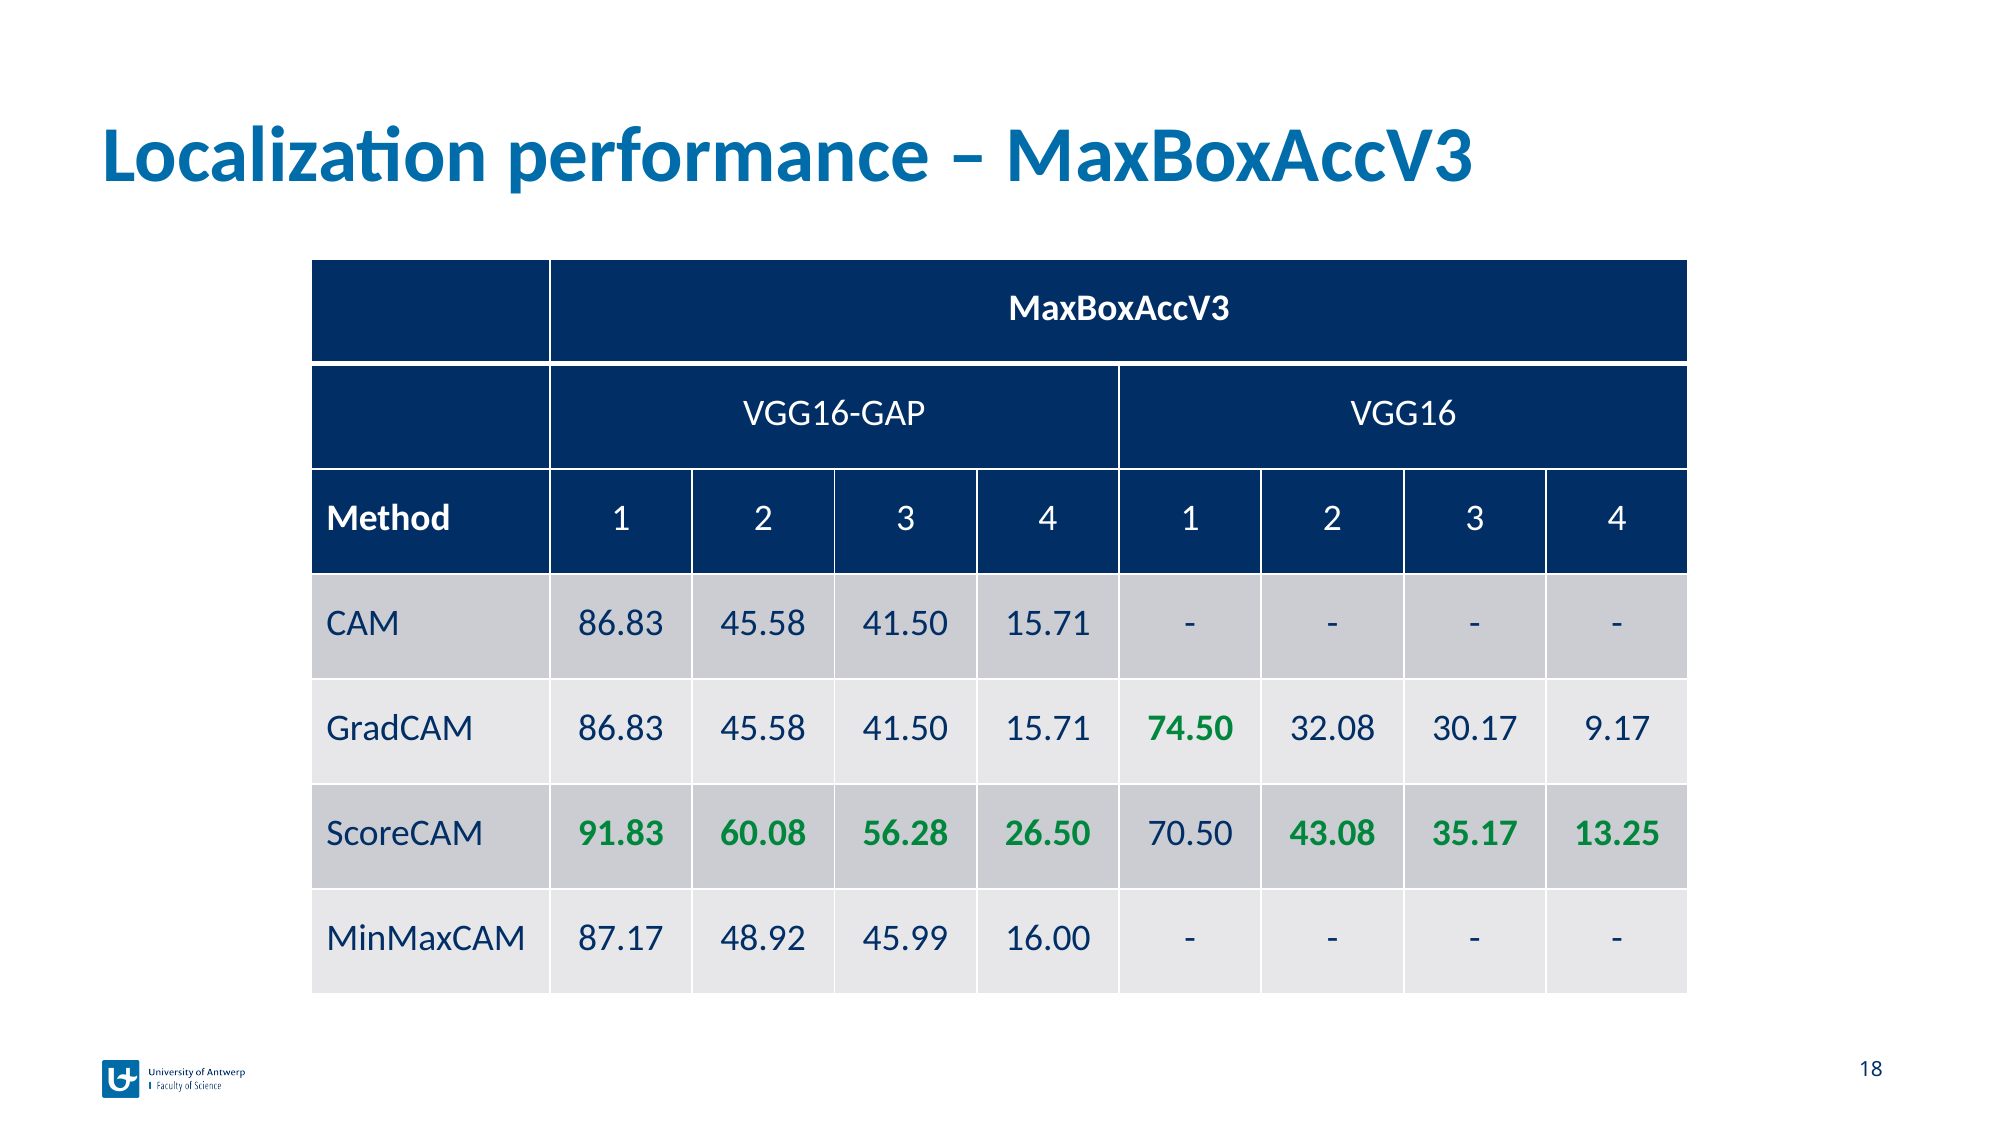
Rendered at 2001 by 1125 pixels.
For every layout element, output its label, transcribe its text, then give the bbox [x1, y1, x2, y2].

table_cell 16.00 [978, 890, 1118, 993]
table_cell 3 [835, 470, 976, 573]
table_cell GradCAM [312, 680, 549, 783]
table_header MaxBoxAccV3 [551, 260, 1687, 361]
table_cell MinMaxCAM [312, 890, 549, 993]
table_cell 91.83 [551, 785, 691, 888]
slide_number 18 [1463, 1039, 1898, 1100]
table_cell 9.17 [1547, 680, 1687, 783]
table_cell VGG16-GAP [551, 366, 1118, 468]
table_cell 3 [1405, 470, 1545, 573]
table_cell - [1547, 890, 1687, 993]
picture [102, 1060, 245, 1098]
table_cell - [1405, 575, 1545, 678]
table_cell Method [312, 470, 549, 573]
table_cell 74.50 [1120, 680, 1260, 783]
table_cell 43.08 [1262, 785, 1403, 888]
table_cell - [1262, 575, 1403, 678]
table_cell - [1262, 890, 1403, 993]
table_cell 15.71 [978, 575, 1118, 678]
table_cell CAM [312, 575, 549, 678]
table_cell ScoreCAM [312, 785, 549, 888]
table_cell VGG16 [1120, 366, 1687, 468]
table_cell 2 [1262, 470, 1403, 573]
table_cell 70.50 [1120, 785, 1260, 888]
table_cell 35.17 [1405, 785, 1545, 888]
title Localization performance – MaxBoxAccV3 [102, 101, 1898, 232]
table_cell - [1405, 890, 1545, 993]
table_cell [312, 366, 549, 468]
table_cell 15.71 [978, 680, 1118, 783]
table_cell - [1120, 575, 1260, 678]
table_cell 86.83 [551, 680, 691, 783]
table_cell 45.99 [835, 890, 976, 993]
table_cell 32.08 [1262, 680, 1403, 783]
table_cell 1 [551, 470, 691, 573]
table_cell 60.08 [693, 785, 834, 888]
table_cell 86.83 [551, 575, 691, 678]
table_cell 41.50 [835, 680, 976, 783]
table_cell - [1547, 575, 1687, 678]
table_header [312, 260, 549, 361]
table_cell 48.92 [693, 890, 834, 993]
table_cell 87.17 [551, 890, 691, 993]
table_cell 2 [693, 470, 834, 573]
table_cell 1 [1120, 470, 1260, 573]
table_cell 45.58 [693, 680, 834, 783]
table_cell 45.58 [693, 575, 834, 678]
table_cell 13.25 [1547, 785, 1687, 888]
table_cell 41.50 [835, 575, 976, 678]
table_cell 30.17 [1405, 680, 1545, 783]
table_cell 26.50 [978, 785, 1118, 888]
table_cell 4 [978, 470, 1118, 573]
table_cell - [1120, 890, 1260, 993]
table_cell 56.28 [835, 785, 976, 888]
table_cell 4 [1547, 470, 1687, 573]
